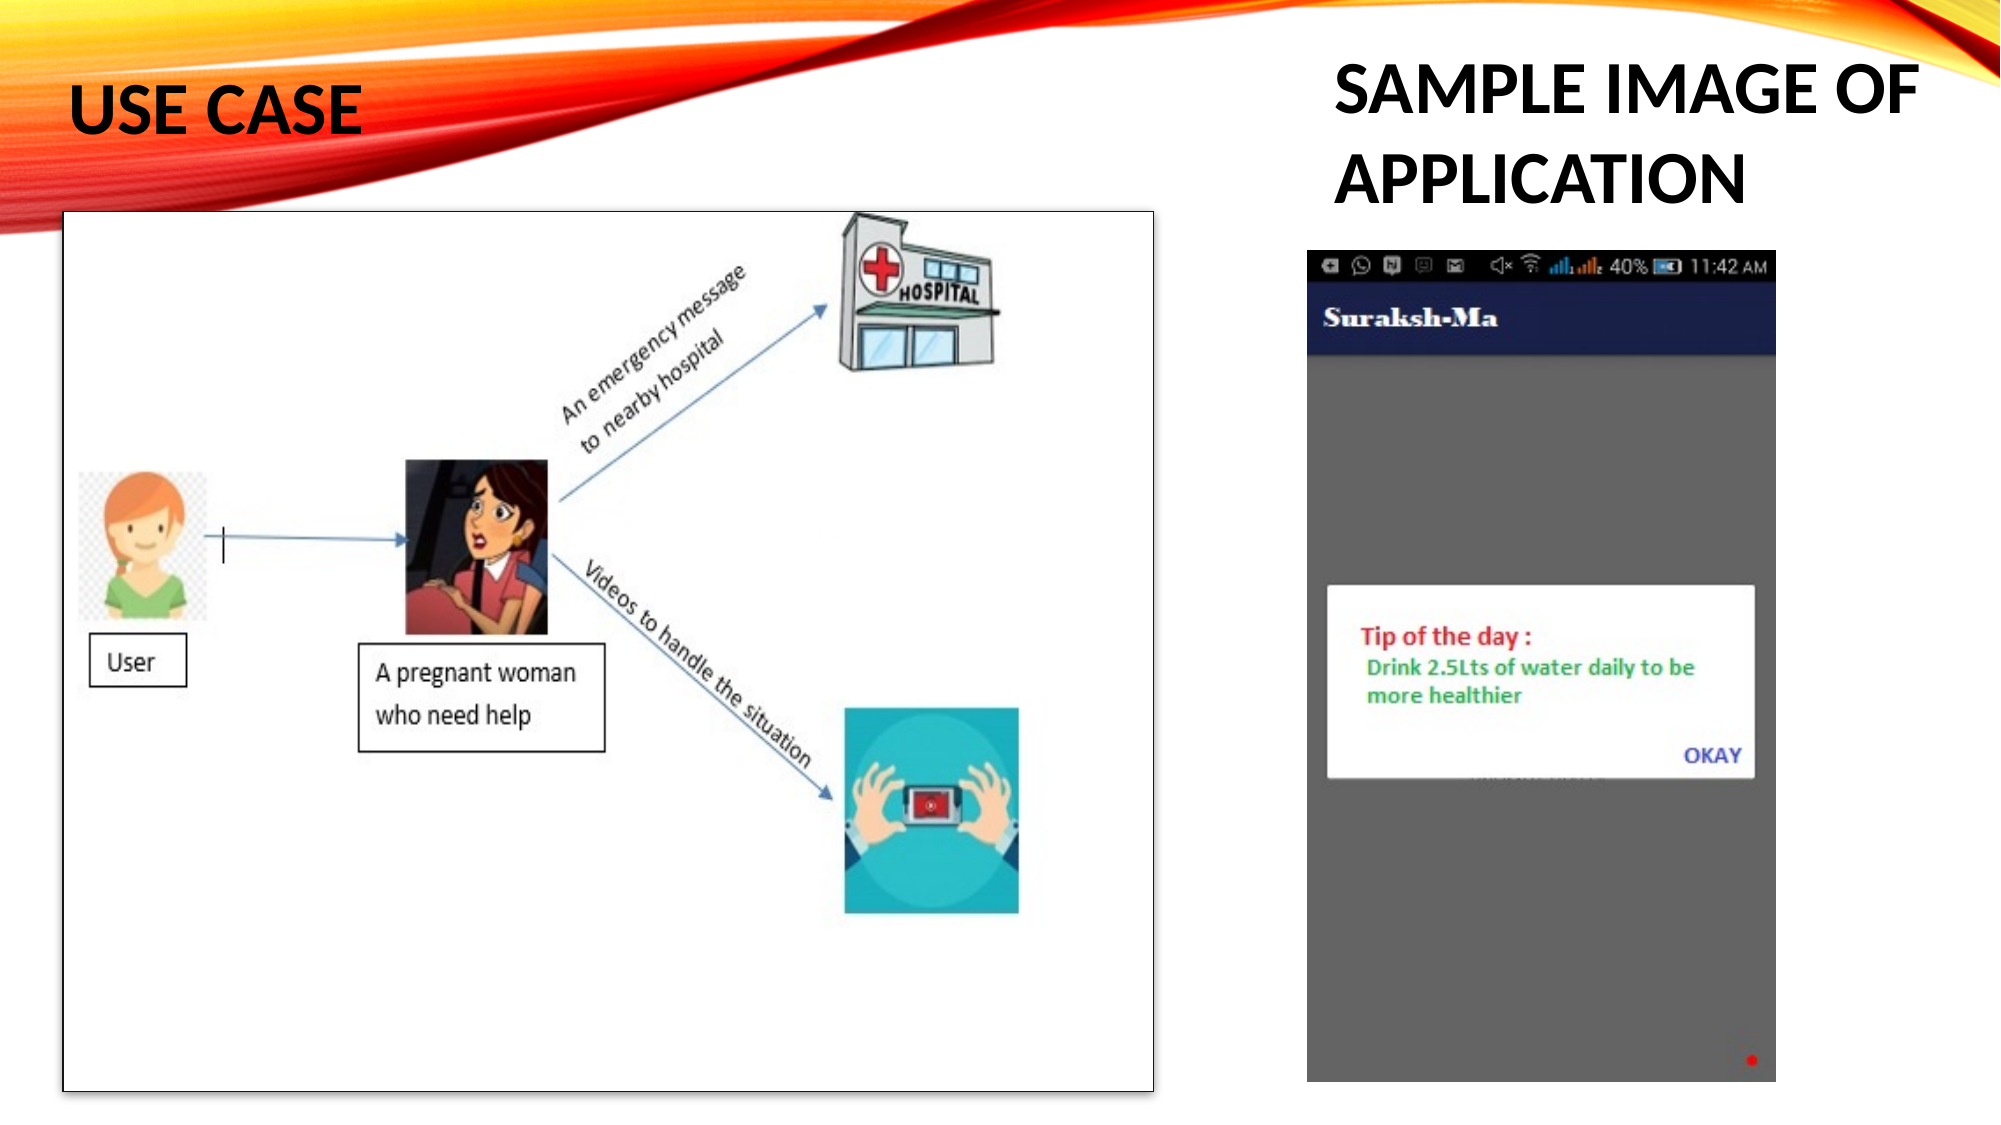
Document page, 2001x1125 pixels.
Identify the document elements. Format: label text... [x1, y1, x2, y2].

picture [0, 0, 2000, 1092]
text_box USE CASE [53, 44, 869, 187]
text_box SAMPLE IMAGE OF APPLICATION [1319, 23, 1994, 213]
